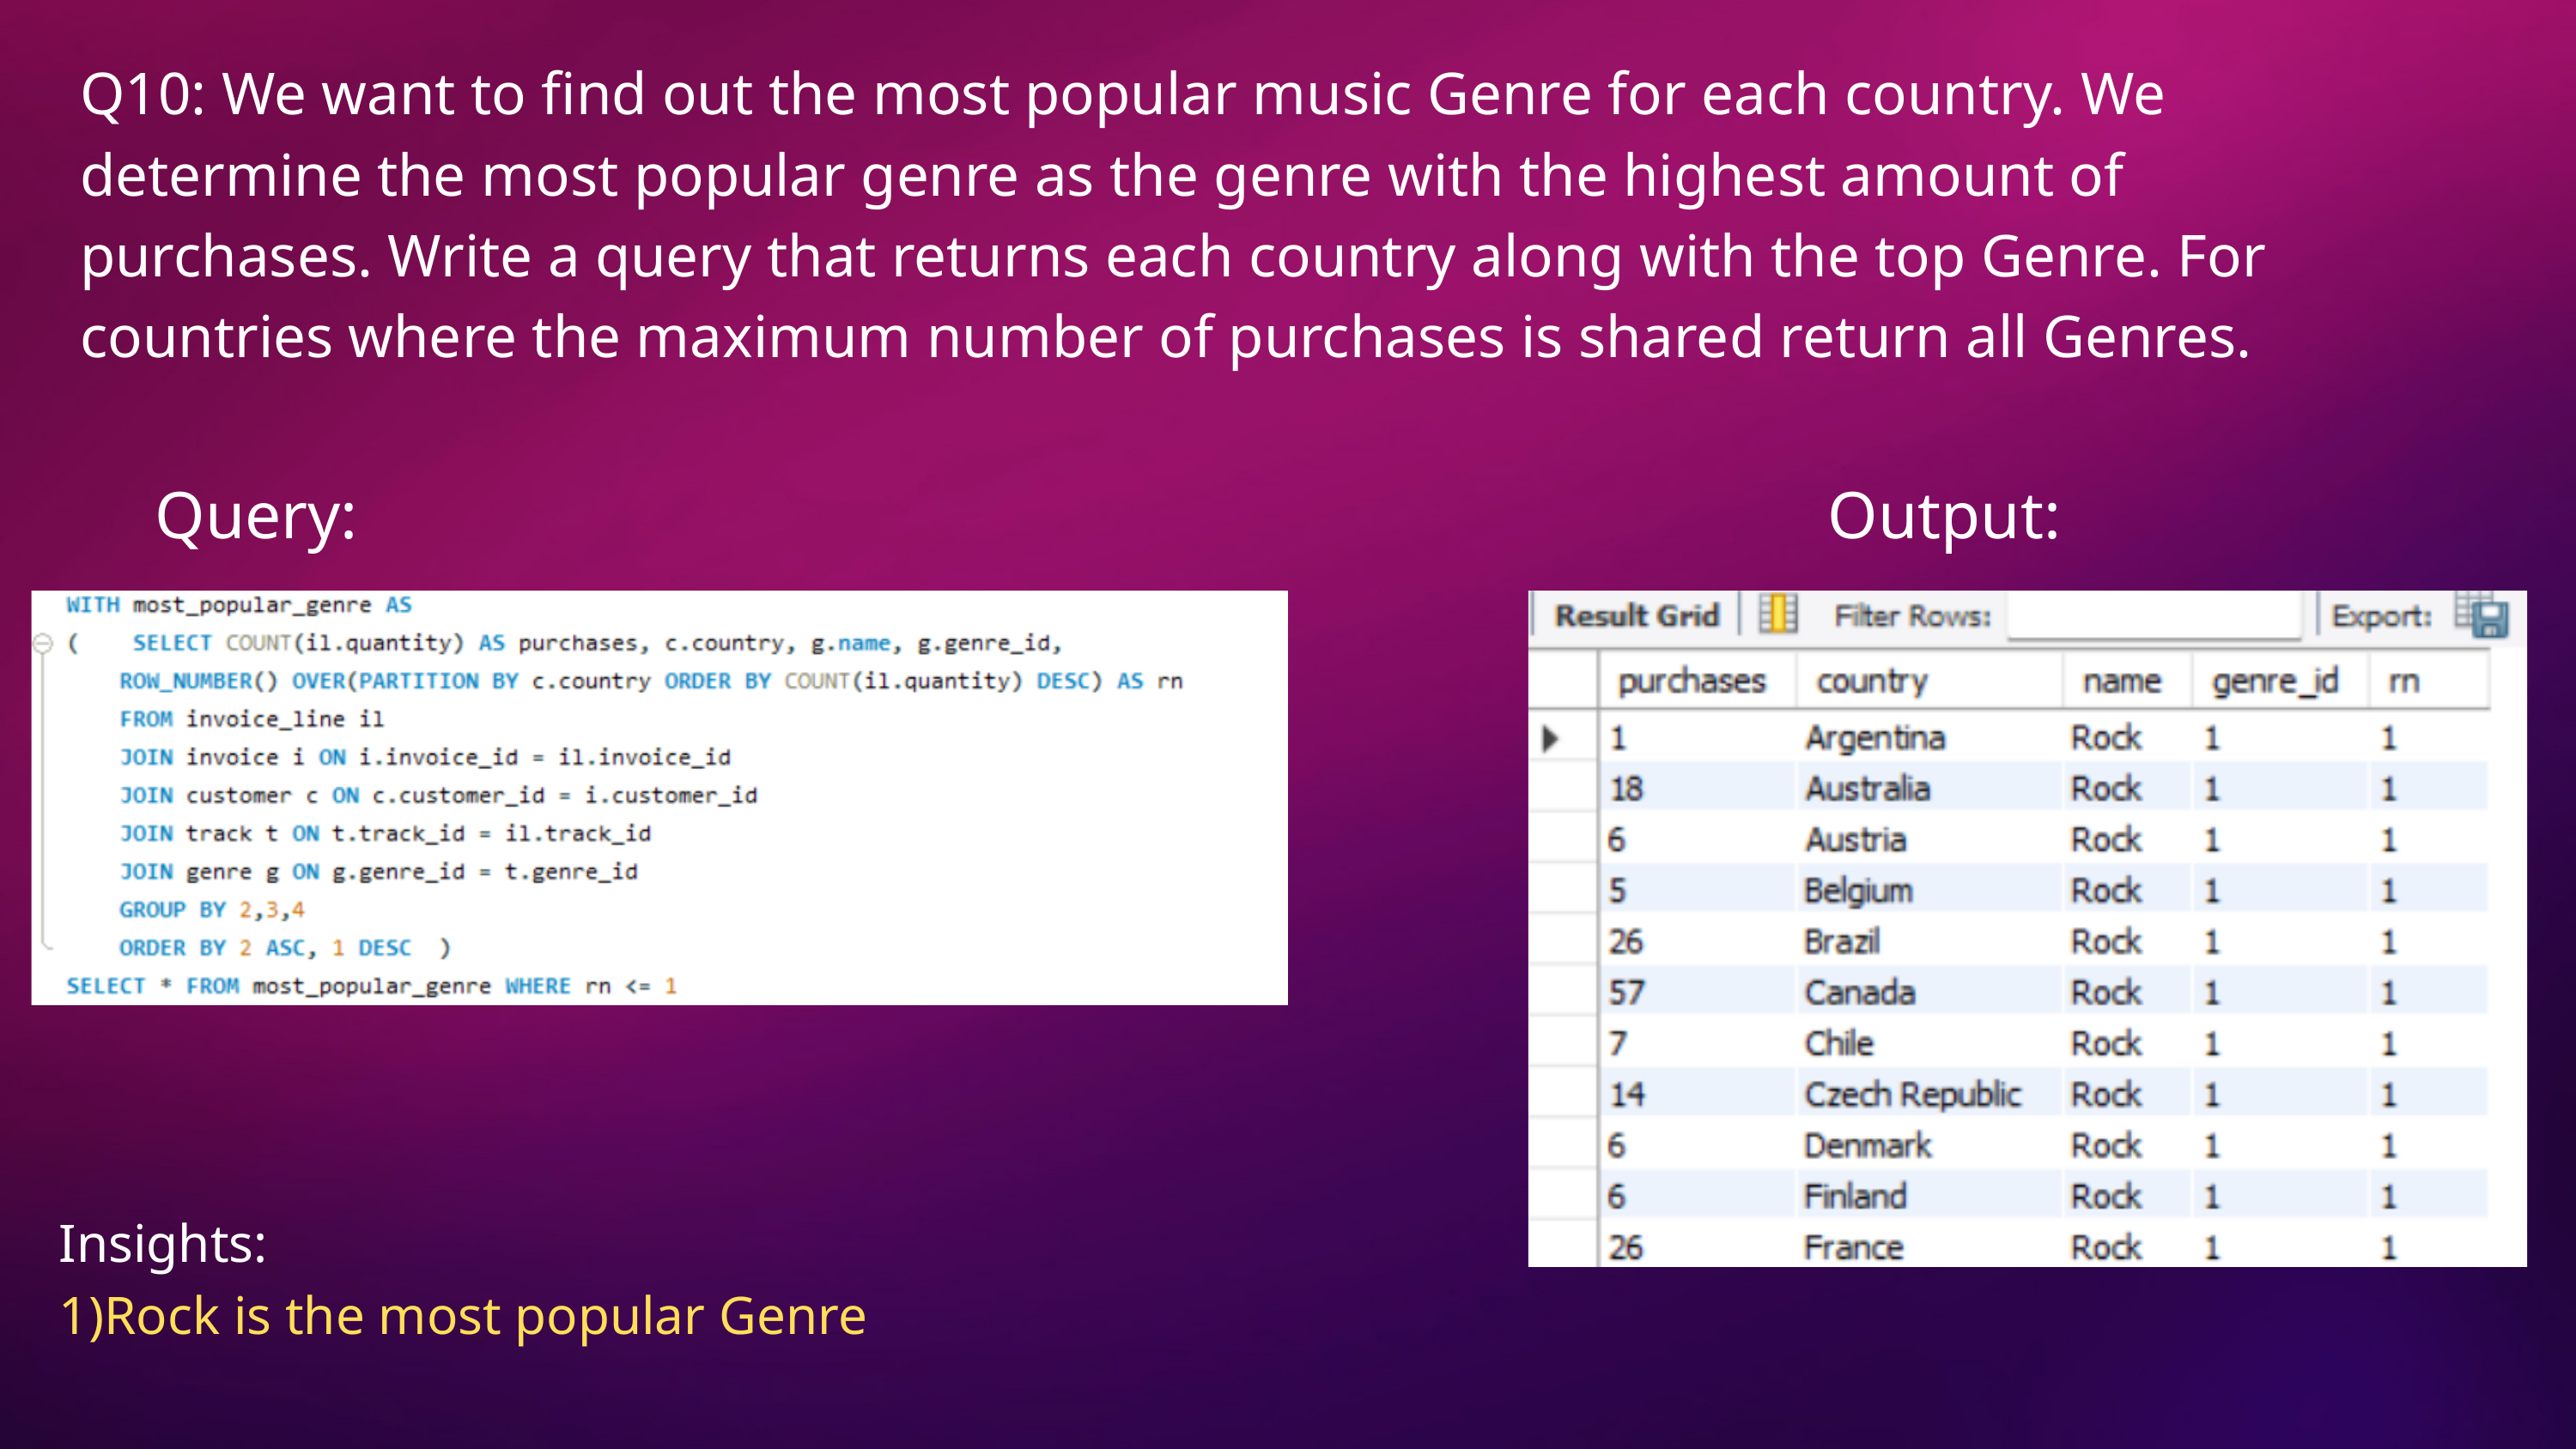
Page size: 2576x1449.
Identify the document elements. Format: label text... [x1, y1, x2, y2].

text_box [0, 0, 2576, 1449]
text_box [31, 591, 1288, 1005]
text_box Insights: 1)Rock is the most popular Genre [58, 1199, 1095, 1345]
text_box [1528, 591, 2528, 1267]
text_box Output: [1707, 461, 2182, 551]
text_box Q10: We want to find out the most popular music Genre for each country. We determine the most popular genre as the genre with the highest amount of purchases. Write a query that returns each country along with the top Genre. For countries where the maximum number of purchases is shared return all Genres. [80, 45, 2349, 369]
text_box Query: [80, 461, 434, 551]
